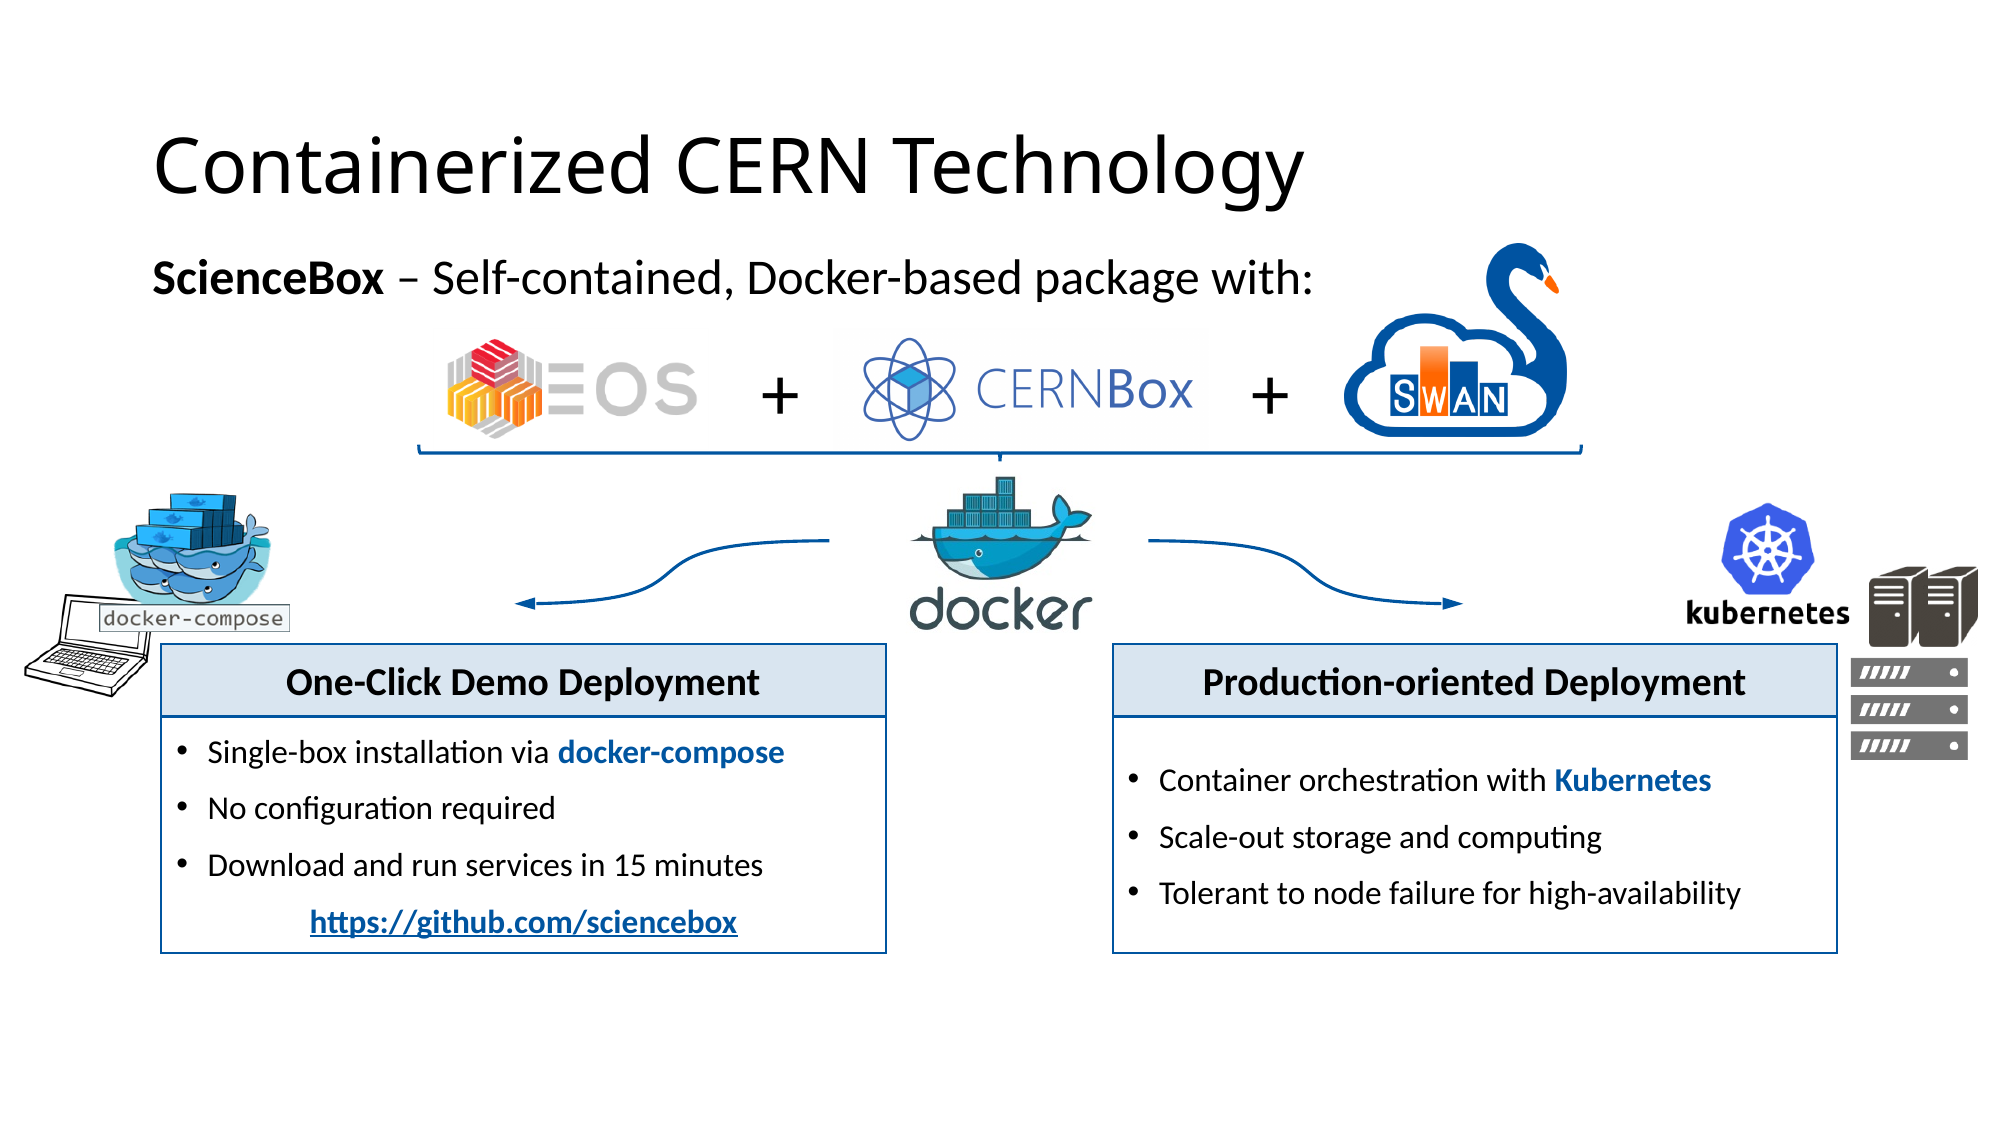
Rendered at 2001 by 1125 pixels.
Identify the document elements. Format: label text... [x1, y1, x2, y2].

picture [876, 450, 1124, 664]
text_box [1148, 540, 1464, 604]
text_box [418, 444, 876, 454]
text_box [1112, 644, 1838, 954]
picture [1840, 655, 1978, 760]
picture [7, 474, 290, 710]
text_box [1124, 444, 1582, 454]
list ScienceBox – Self-contained, Docker-based package with: [137, 243, 1863, 1014]
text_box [514, 540, 830, 604]
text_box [433, 243, 1567, 450]
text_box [161, 644, 886, 954]
picture [1684, 500, 1850, 626]
title Containerized CERN Technology [137, 59, 1863, 243]
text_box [1869, 566, 1978, 647]
